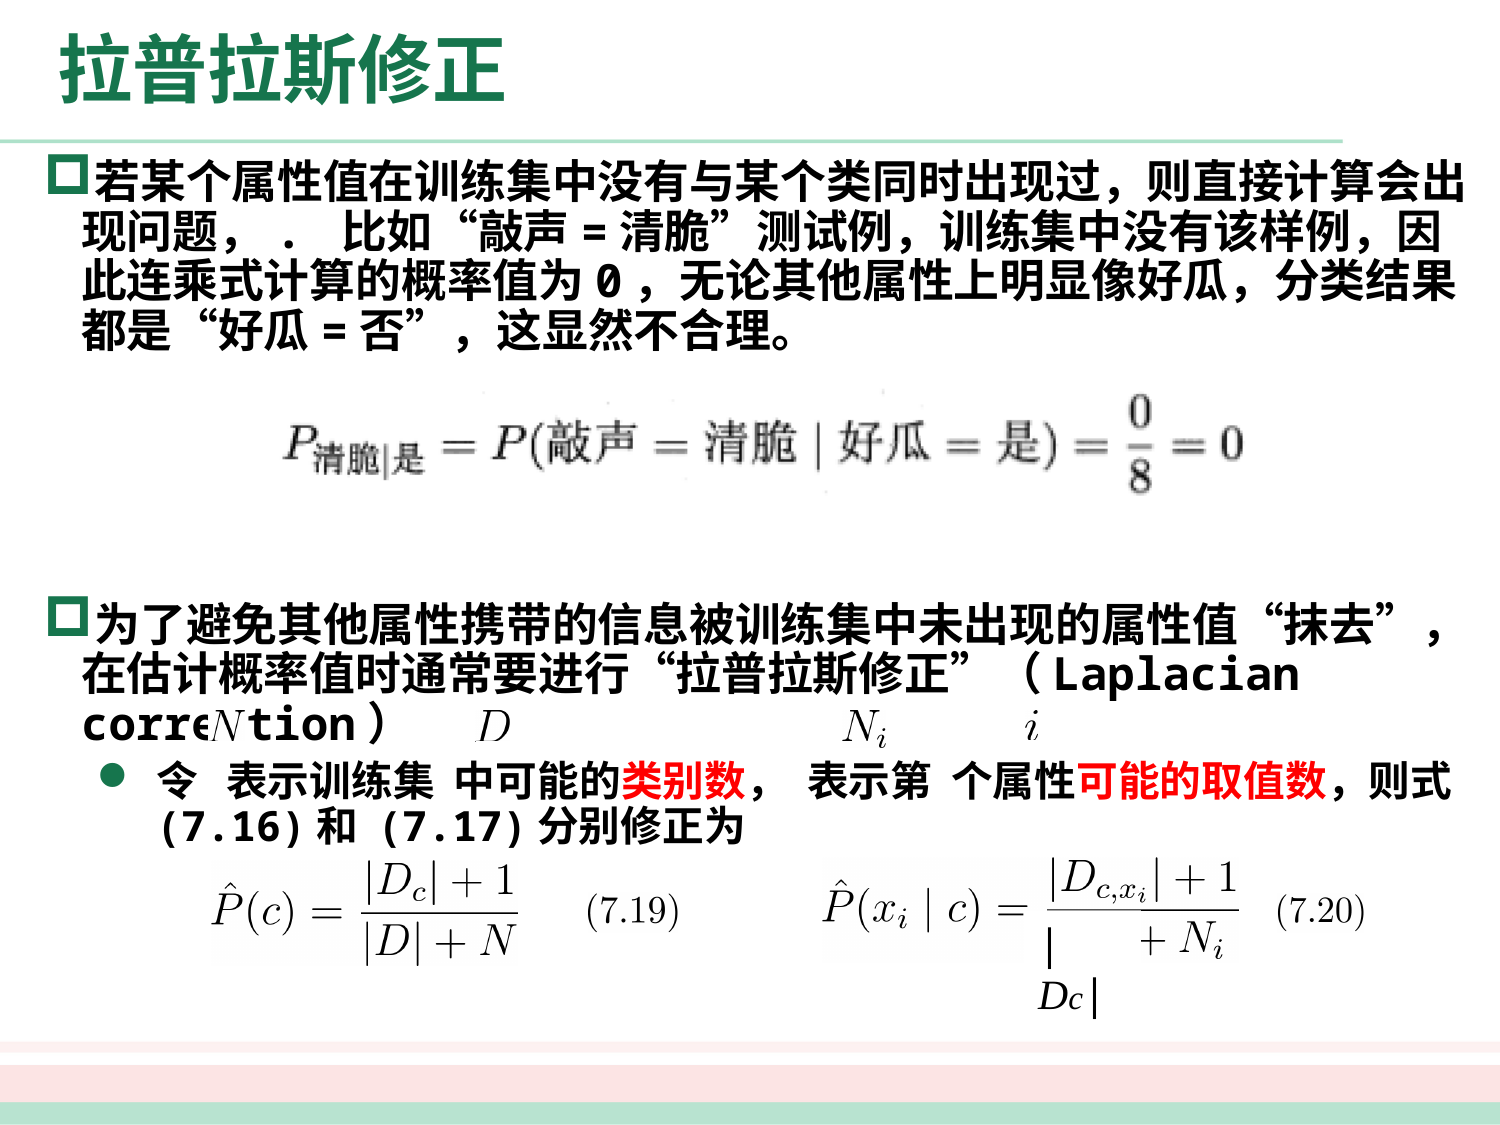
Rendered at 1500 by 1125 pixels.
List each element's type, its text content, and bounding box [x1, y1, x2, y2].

title 拉普拉斯修正 [42, 8, 1223, 138]
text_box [840, 706, 888, 753]
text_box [473, 706, 512, 753]
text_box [209, 856, 678, 969]
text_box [206, 706, 247, 753]
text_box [820, 853, 1364, 976]
picture [0, 0, 1500, 1125]
picture [271, 385, 1257, 505]
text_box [1023, 706, 1039, 752]
list 若某个属性值在训练集中没有与某个类同时出现过，则直接计算会出现问题，. 比如“敲声=清脆”测试例，训练集中没有该样例，因此连乘式计算的概率值为0，无论其他属性上明显像好瓜，分类结果都是“好瓜=否”，这显然不合理。 为了避免其他属性携带的信息被训练集中未出现的属性值“抹去”，在估计概率值时通常要进行“拉普拉斯修正”（Laplacian correction） 令 表示训练集 中可能的类别数， 表示第 个属性可能的取值数，则式 (7.16)和 (7.17)分别修正为 [28, 152, 1500, 1107]
